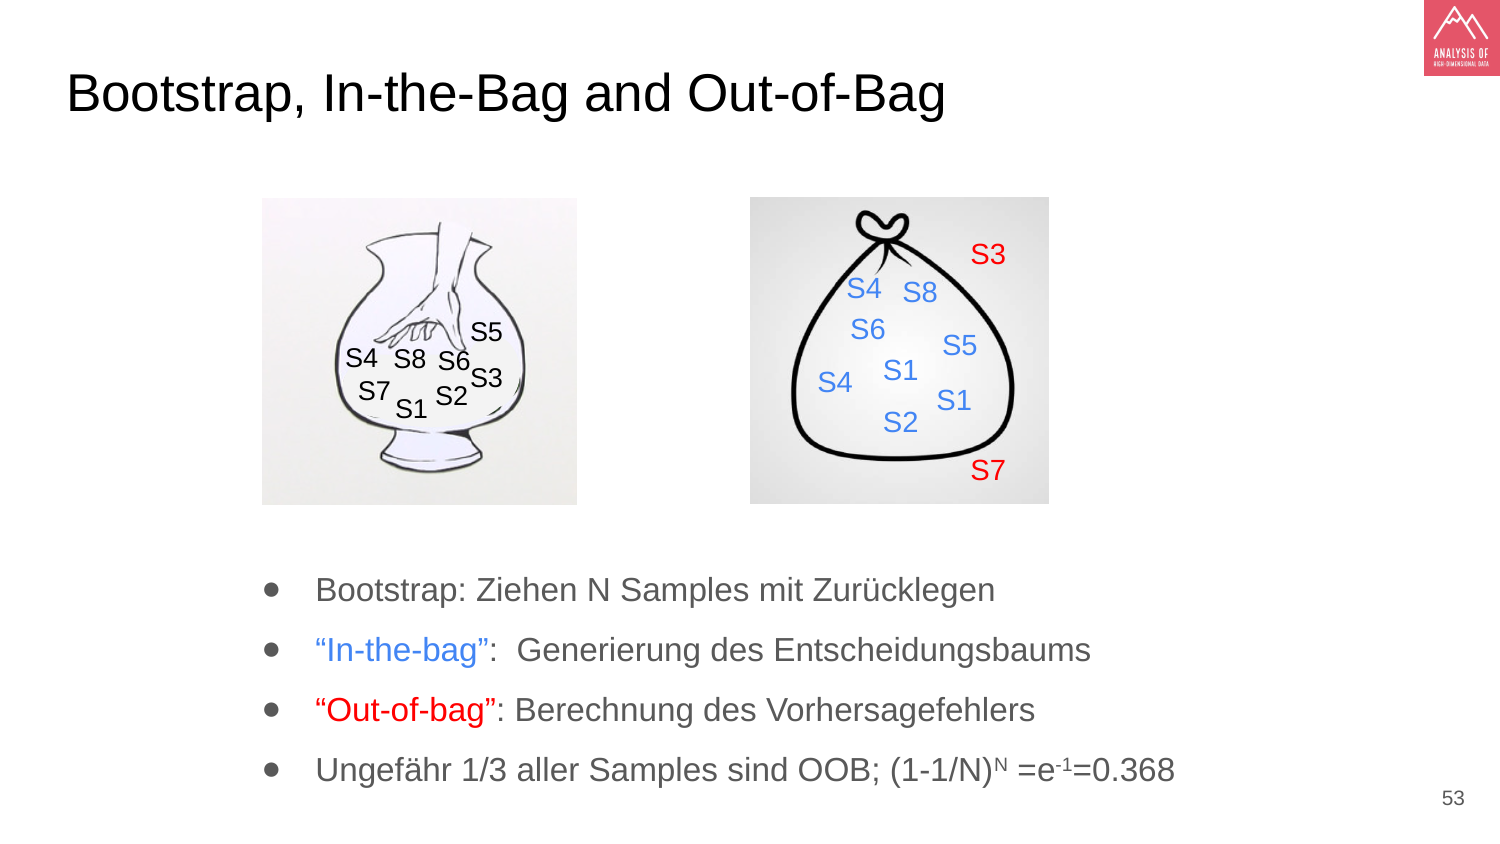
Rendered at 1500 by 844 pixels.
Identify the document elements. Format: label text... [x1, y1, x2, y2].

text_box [750, 197, 1083, 505]
title Bootstrap, In-the-Bag and Out-of-Bag [51, 43, 1449, 138]
picture [1424, 0, 1500, 76]
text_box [262, 197, 578, 505]
slide_number ‹#› [1389, 764, 1480, 830]
text_box Bootstrap: Ziehen N Samples mit Zurücklegen “In-the-bag”: Generierung des Entscheidungsbaums “Out-of-bag”: Berechnung des Vorhersagefehlers Ungefähr 1/3 aller Samples sind OOB; (1-1/N)N =e-1=0.368 [225, 533, 1210, 803]
